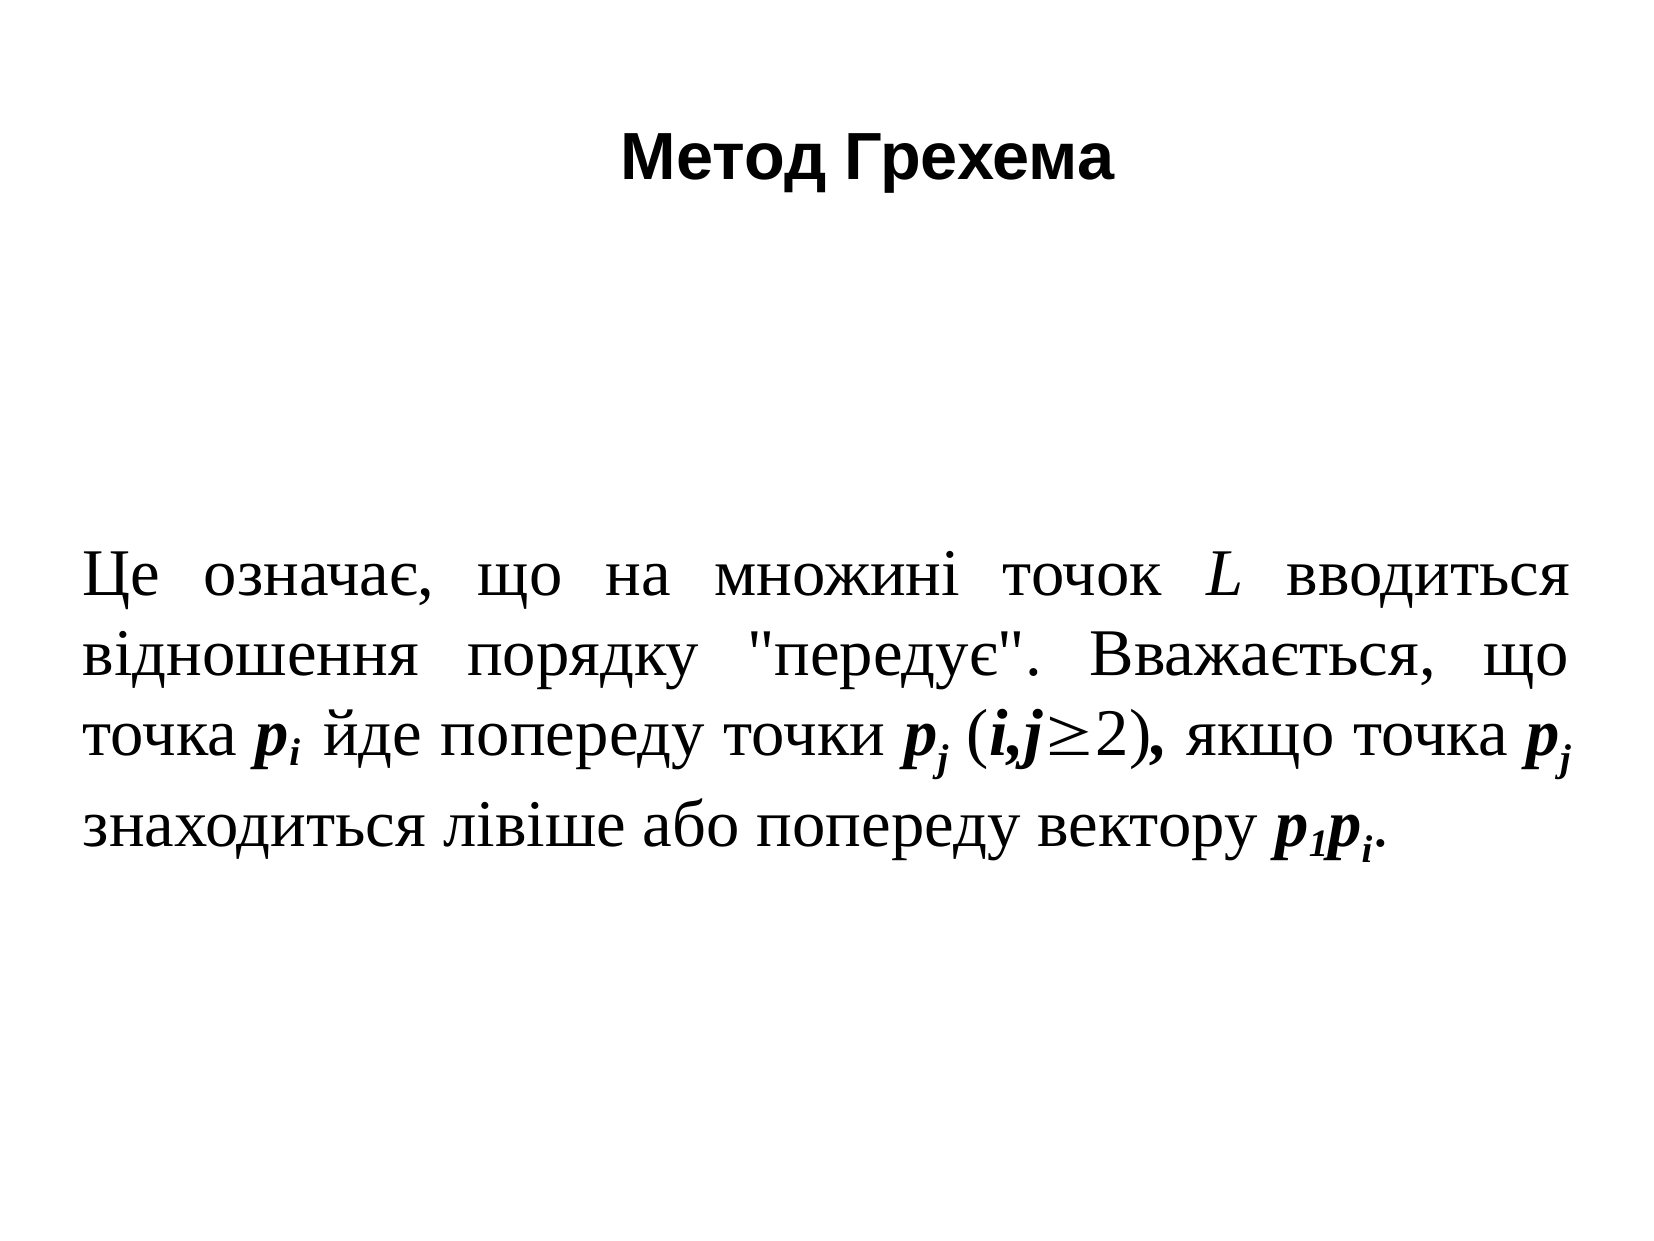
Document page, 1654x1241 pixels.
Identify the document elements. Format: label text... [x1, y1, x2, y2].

title Метод Грехема [82, 49, 1571, 257]
subtitle Це означає, що на множині точок L вводиться відношення порядку "передує". Вважається, що точка pi йде попереду точки pj (i,j2), якщо точка pj знаходиться лівіше або попереду вектору p1pi. [82, 339, 1571, 1060]
